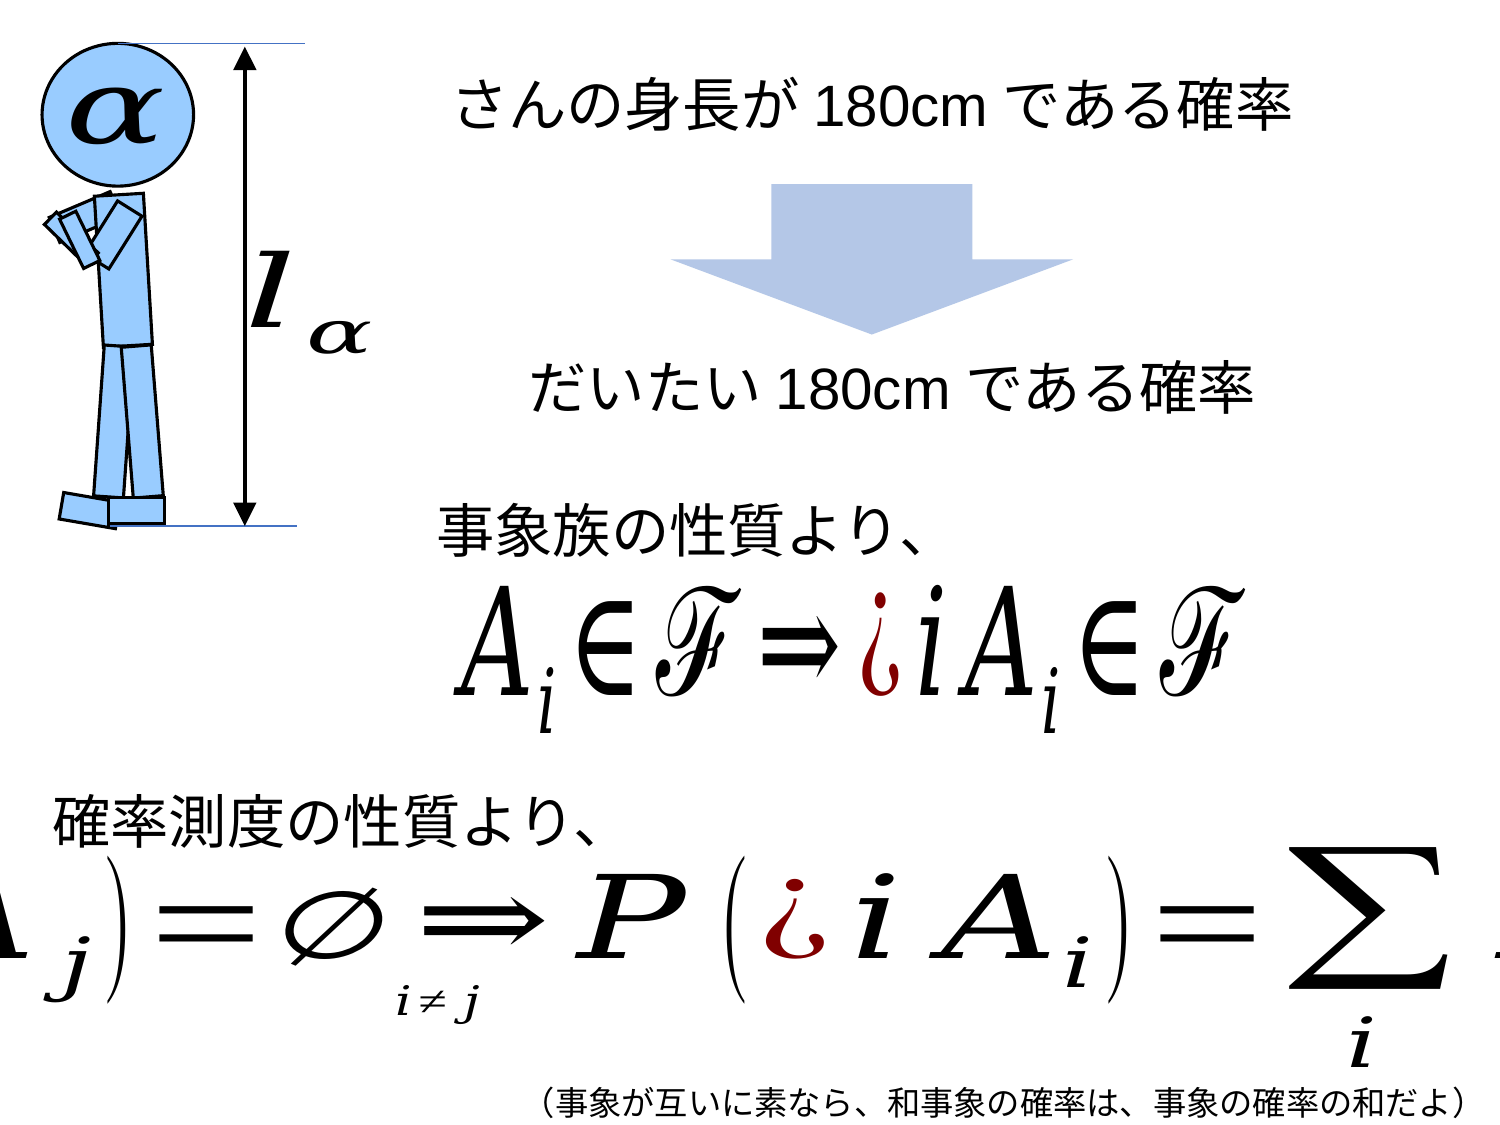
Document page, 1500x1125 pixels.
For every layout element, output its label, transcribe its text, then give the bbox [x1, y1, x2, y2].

text_box [670, 183, 1074, 336]
text_box だいたい180cmである確率 [513, 343, 1271, 429]
text_box （事象が互いに素なら、和事象の確率は、事象の確率の和だよ） [507, 1074, 1500, 1125]
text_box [42, 43, 373, 527]
